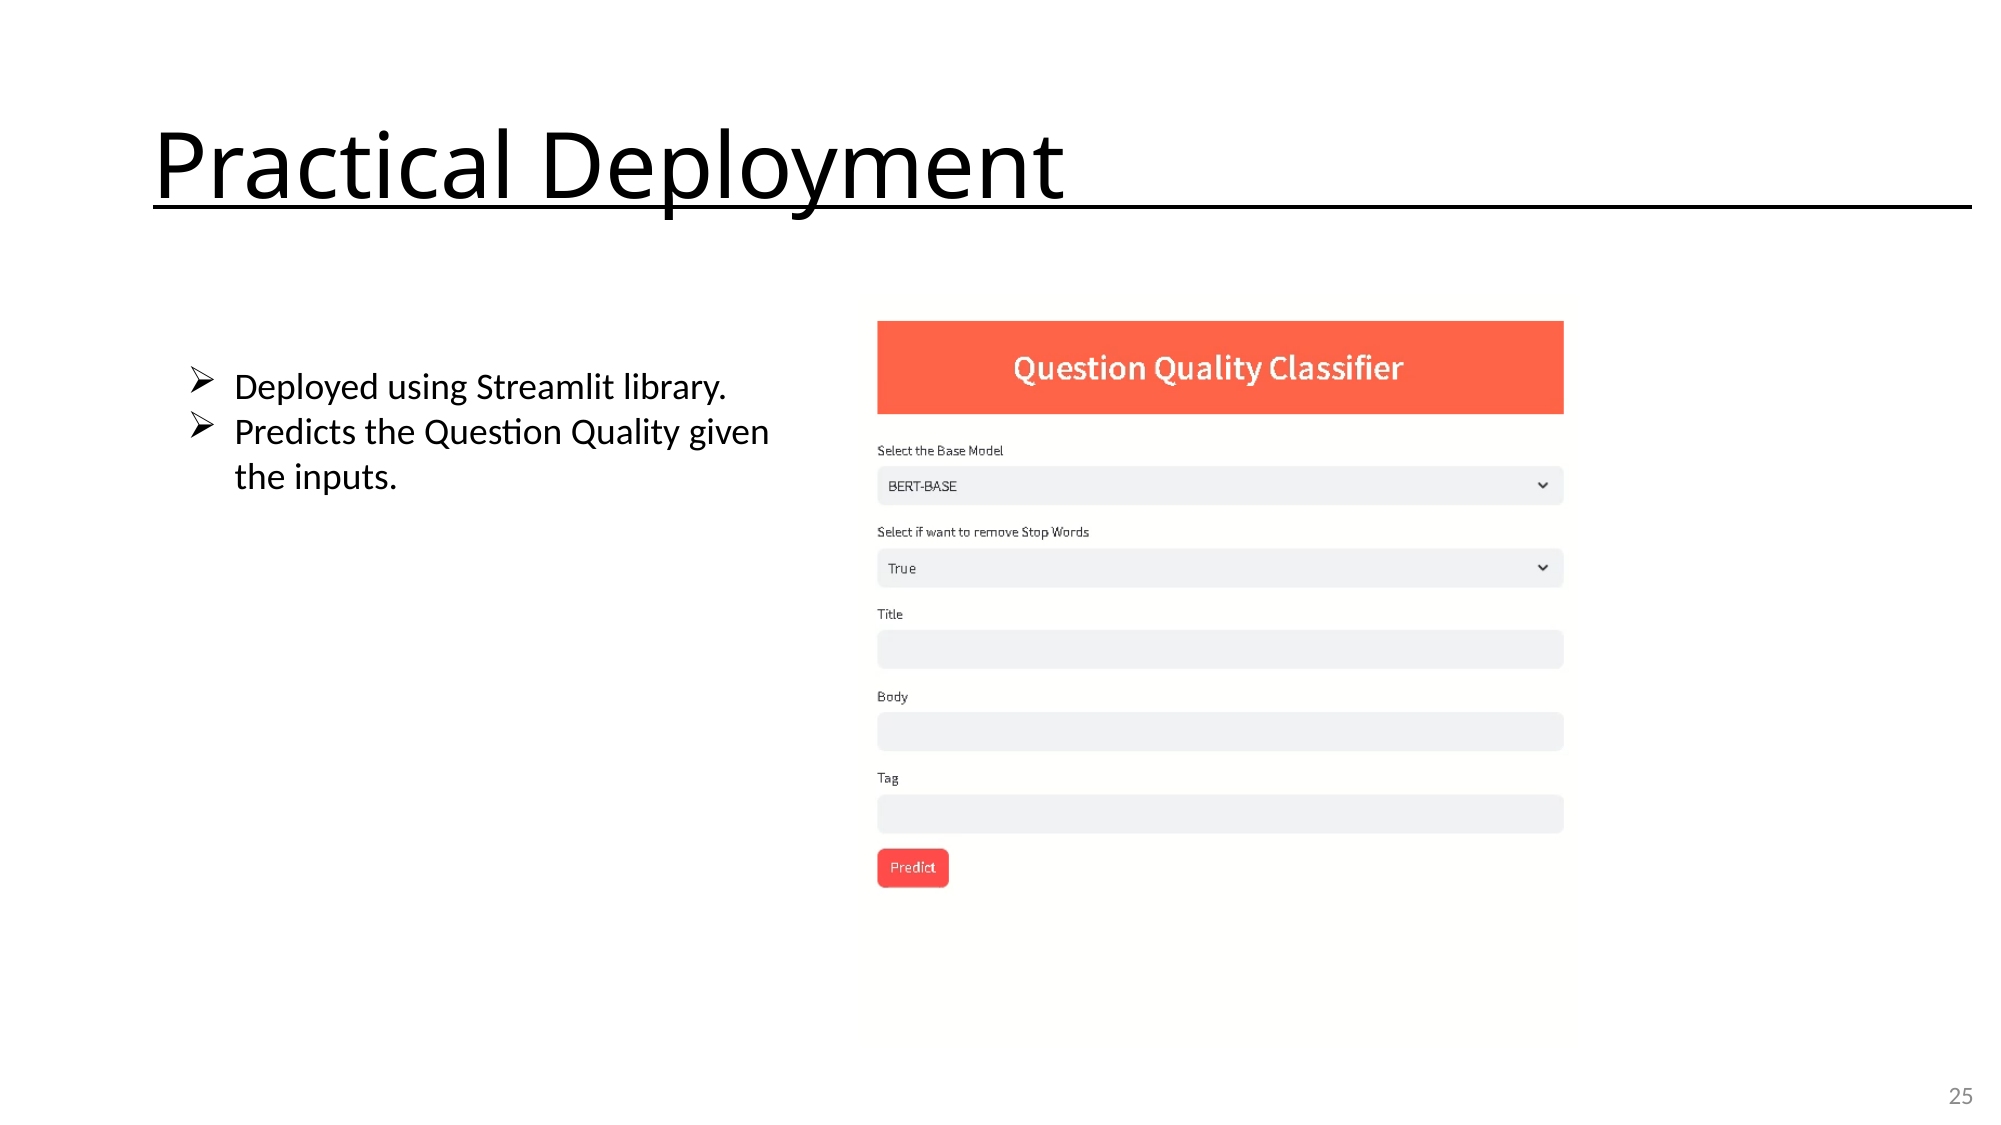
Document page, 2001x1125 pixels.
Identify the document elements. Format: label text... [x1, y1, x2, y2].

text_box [857, 294, 1580, 1048]
slide_number 25 [1539, 1065, 1989, 1125]
title Practical Deployment [137, 59, 1863, 278]
text_box Deployed using Streamlit library. Predicts the Question Quality given the inputs. [172, 354, 801, 505]
